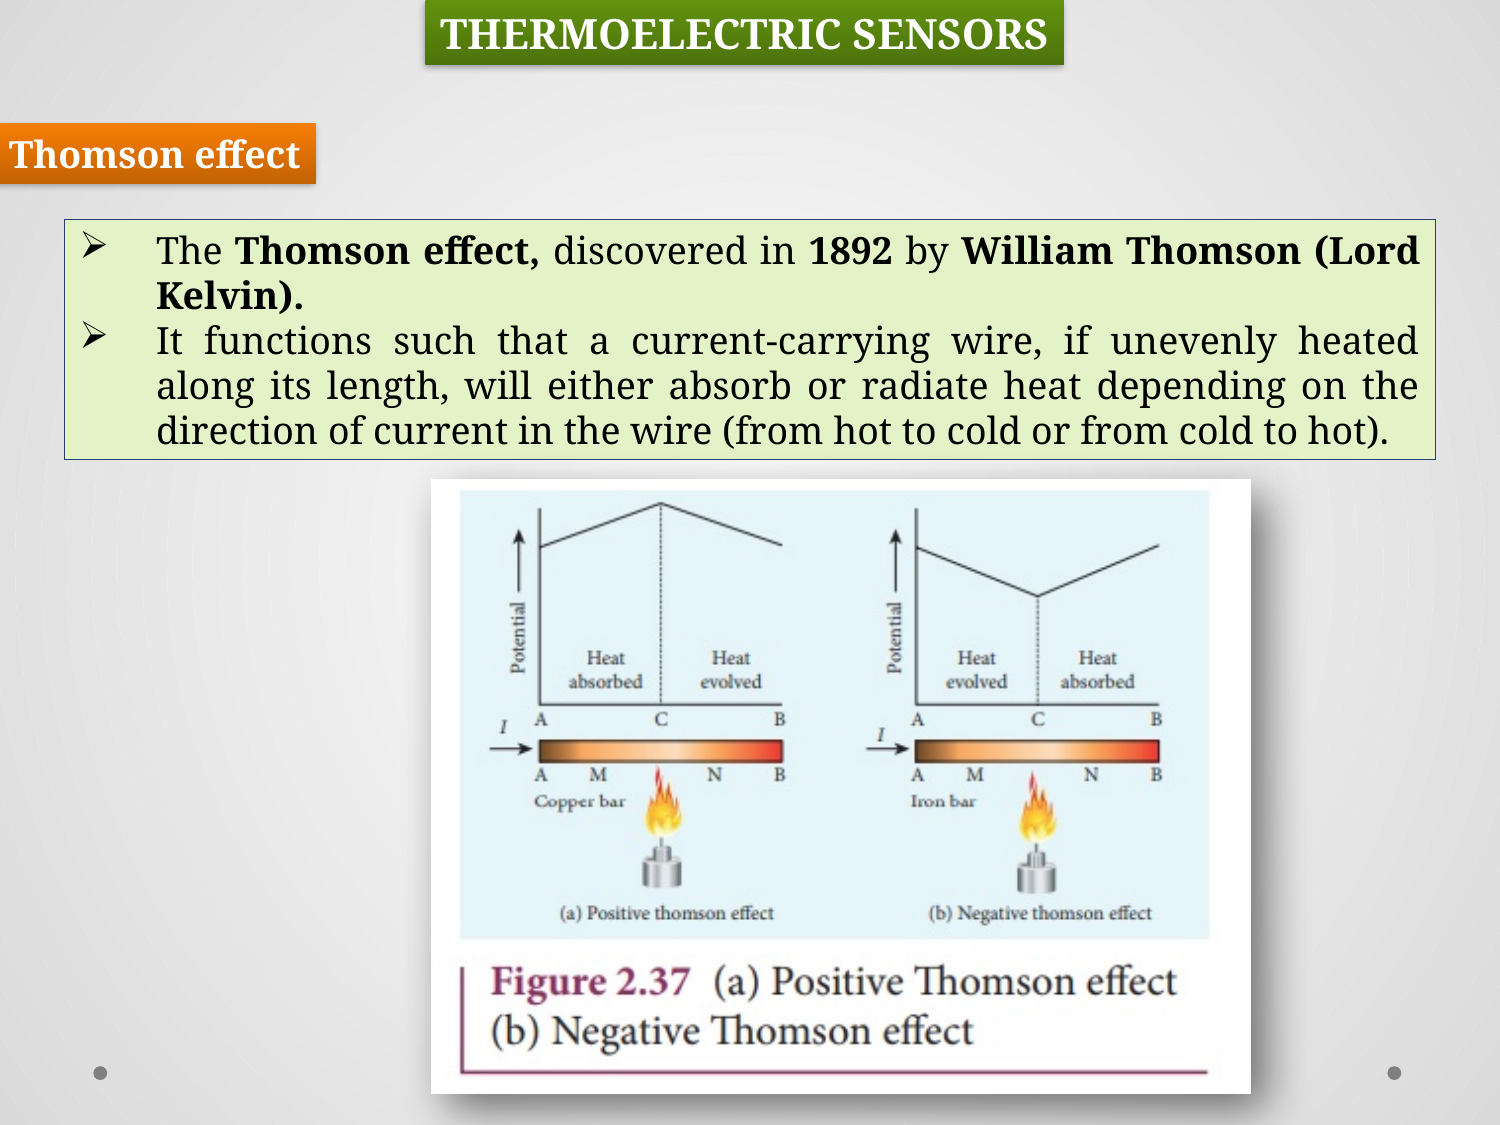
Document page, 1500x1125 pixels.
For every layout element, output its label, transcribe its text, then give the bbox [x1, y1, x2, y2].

text_box The Thomson effect, discovered in 1892 by William Thomson (Lord Kelvin). It functions such that a current-carrying wire, if unevenly heated along its length, will either absorb or radiate heat depending on the direction of current in the wire (from hot to cold or from cold to hot). [64, 219, 1436, 460]
text_box THERMOELECTRIC SENSORS [425, 0, 1064, 65]
picture [430, 479, 1251, 1095]
text_box Thomson effect [0, 123, 316, 184]
